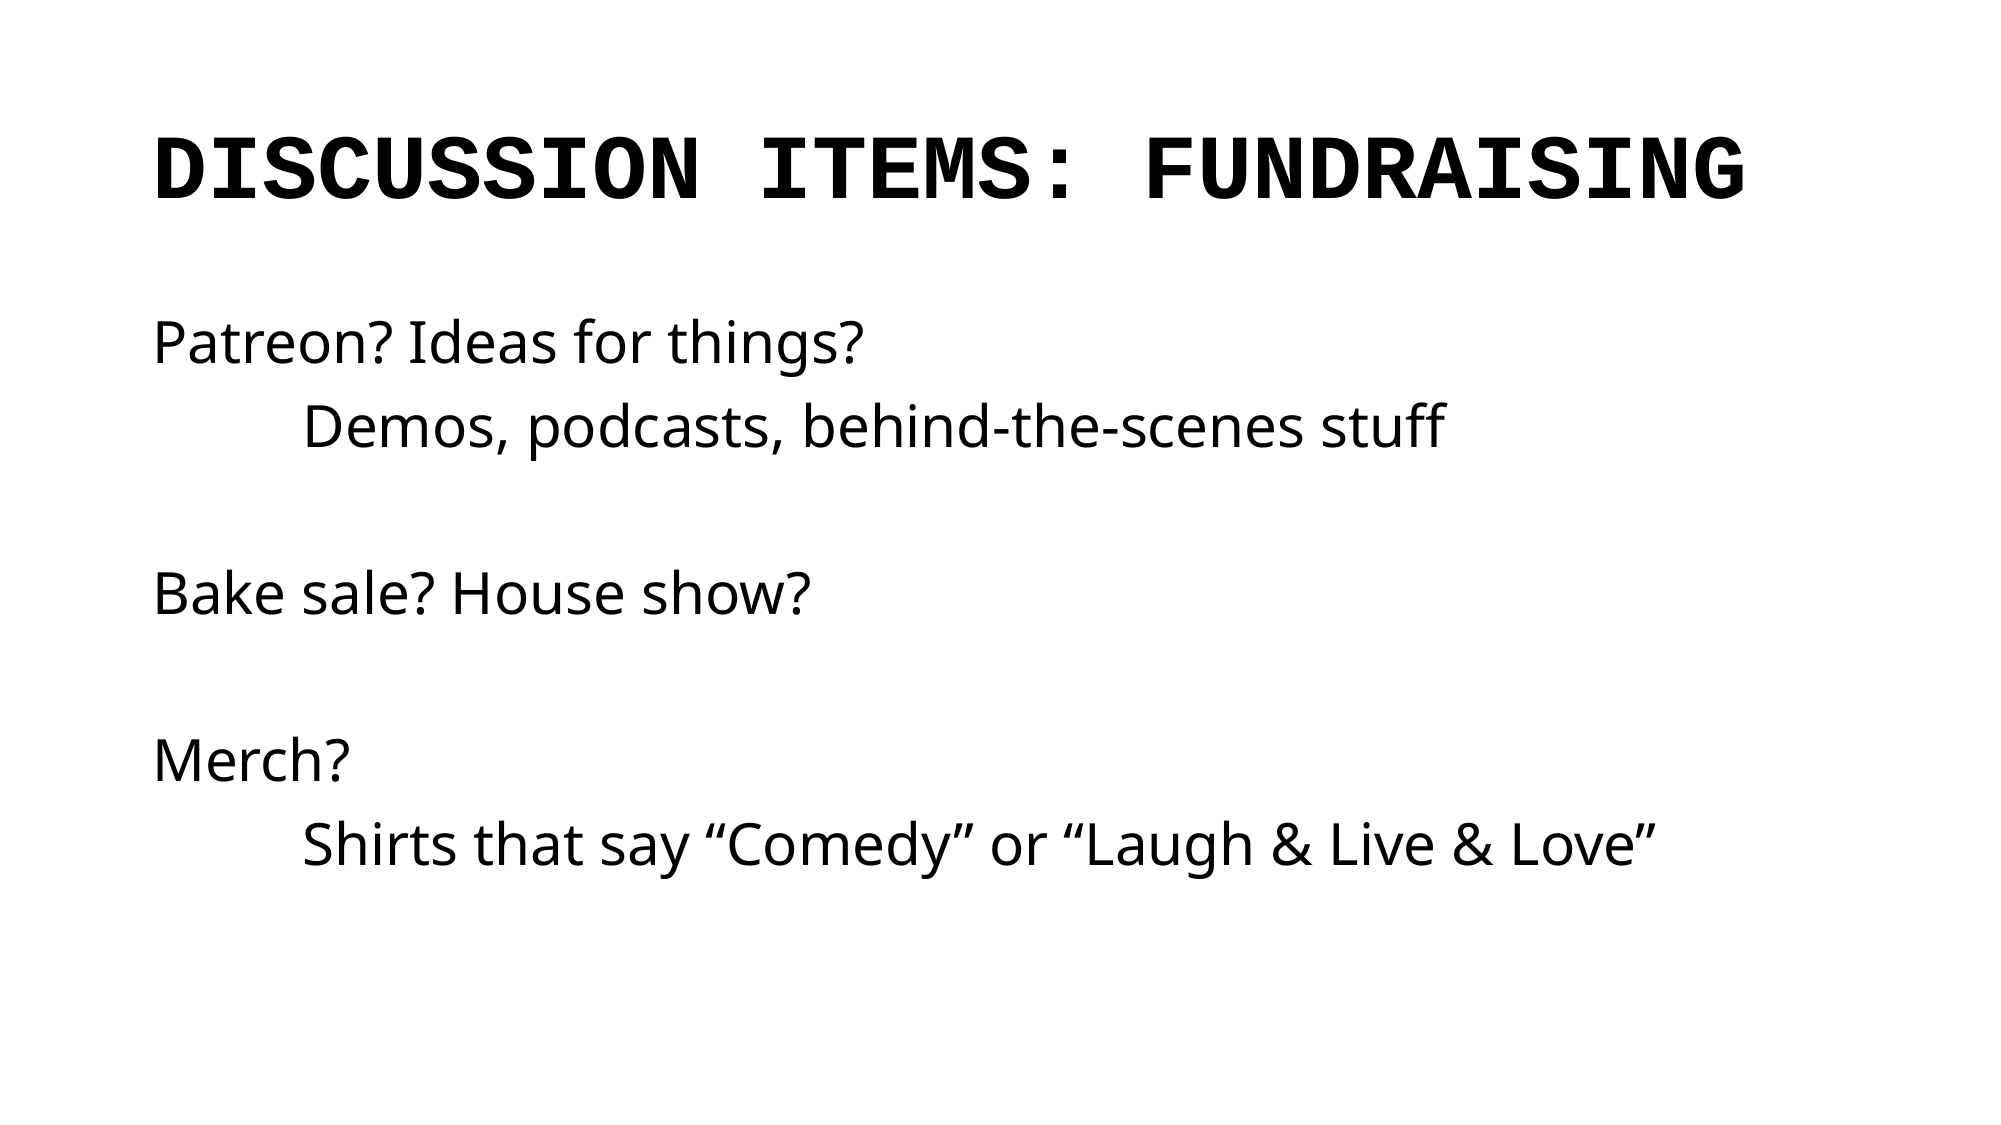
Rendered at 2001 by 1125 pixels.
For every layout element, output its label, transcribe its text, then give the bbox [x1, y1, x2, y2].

list Patreon? Ideas for things? Demos, podcasts, behind-the-scenes stuff Bake sale? House show? Merch? Shirts that say “Comedy” or “Laugh & Live & Love” [137, 305, 1917, 1020]
title DISCUSSION ITEMS: FUNDRAISING [137, 59, 1863, 278]
